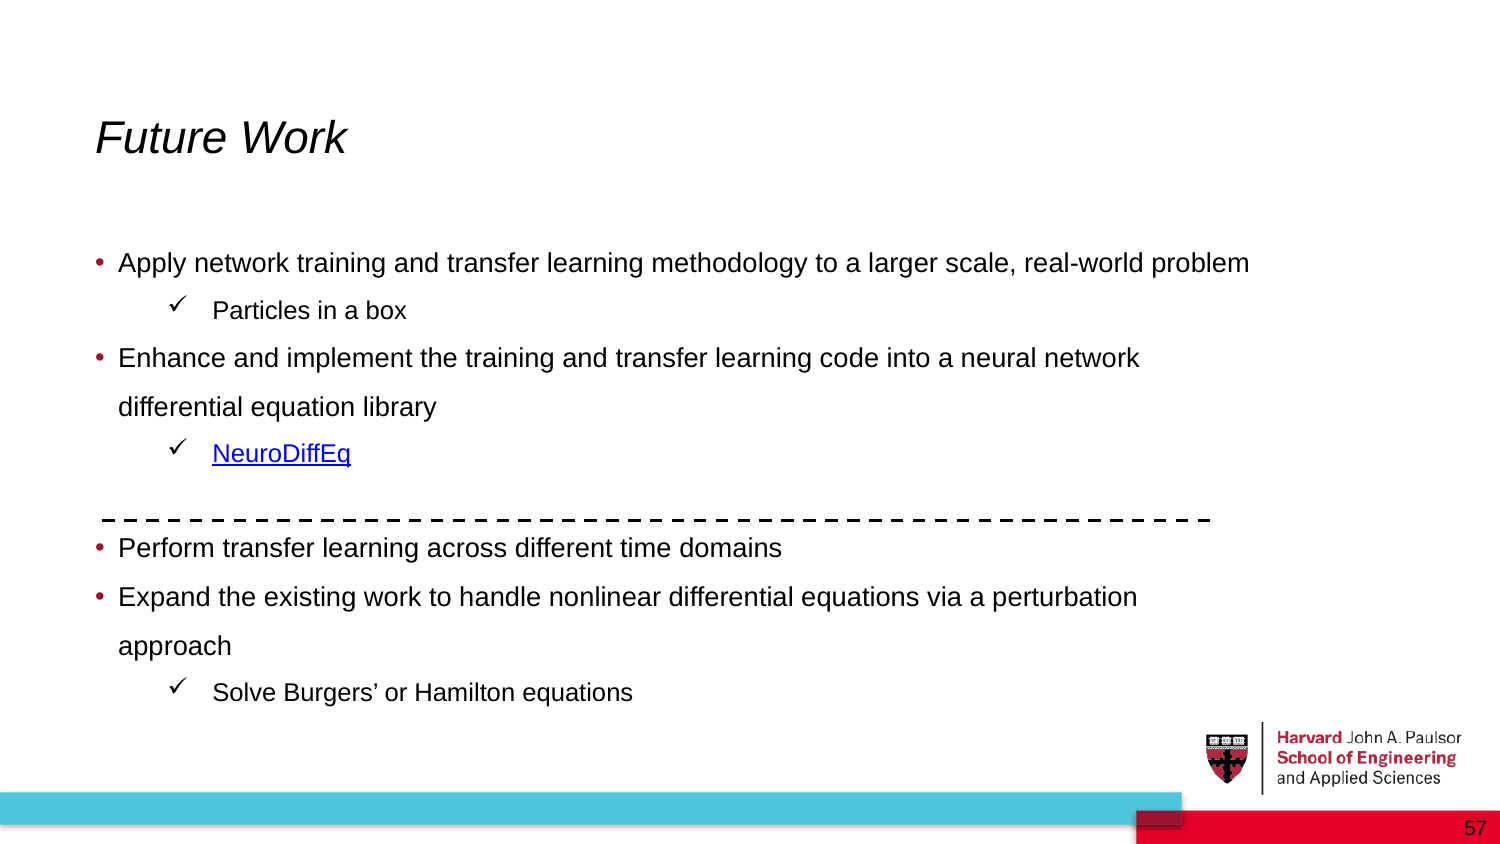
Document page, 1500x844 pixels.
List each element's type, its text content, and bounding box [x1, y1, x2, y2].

list Future Work [80, 100, 1273, 221]
text_box 57 [1449, 807, 1500, 844]
text_box Apply network training and transfer learning methodology to a larger scale, real-world problem Particles in a box Enhance and implement the training and transfer learning code into a neural network differential equation library NeuroDiffEq Perform transfer learning across different time domains Expand the existing work to handle nonlinear differential equations via a perturbation approach Solve Burgers’ or Hamilton equations [80, 221, 1273, 752]
